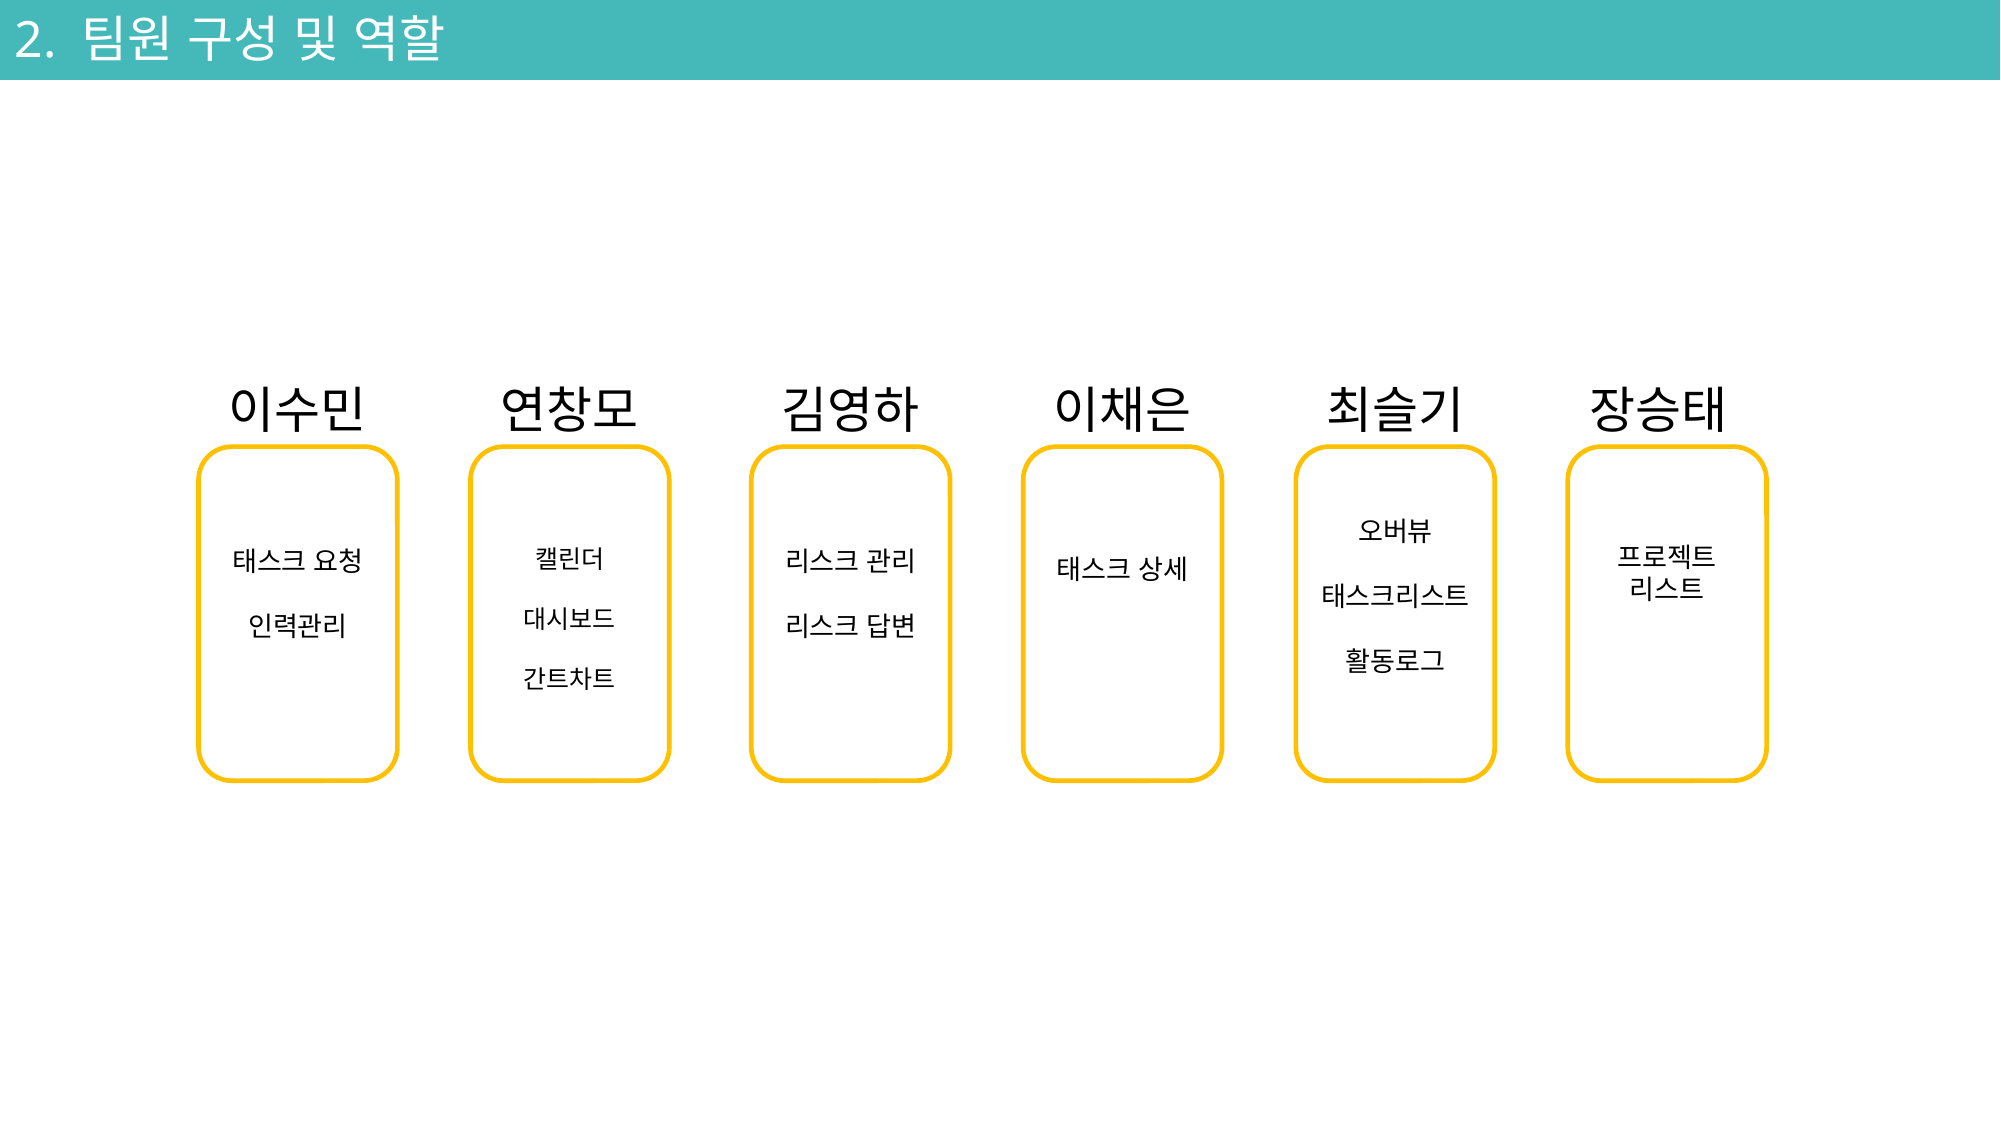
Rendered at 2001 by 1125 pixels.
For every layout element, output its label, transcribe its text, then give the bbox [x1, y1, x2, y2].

text_box [0, 0, 2000, 80]
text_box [198, 370, 1495, 781]
text_box [1566, 446, 1768, 782]
text_box 2. 팀원 구성 및 역할 [0, 0, 567, 75]
text_box 장승태 [1567, 370, 1749, 446]
text_box 프로젝트 리스트 [1576, 532, 1758, 613]
